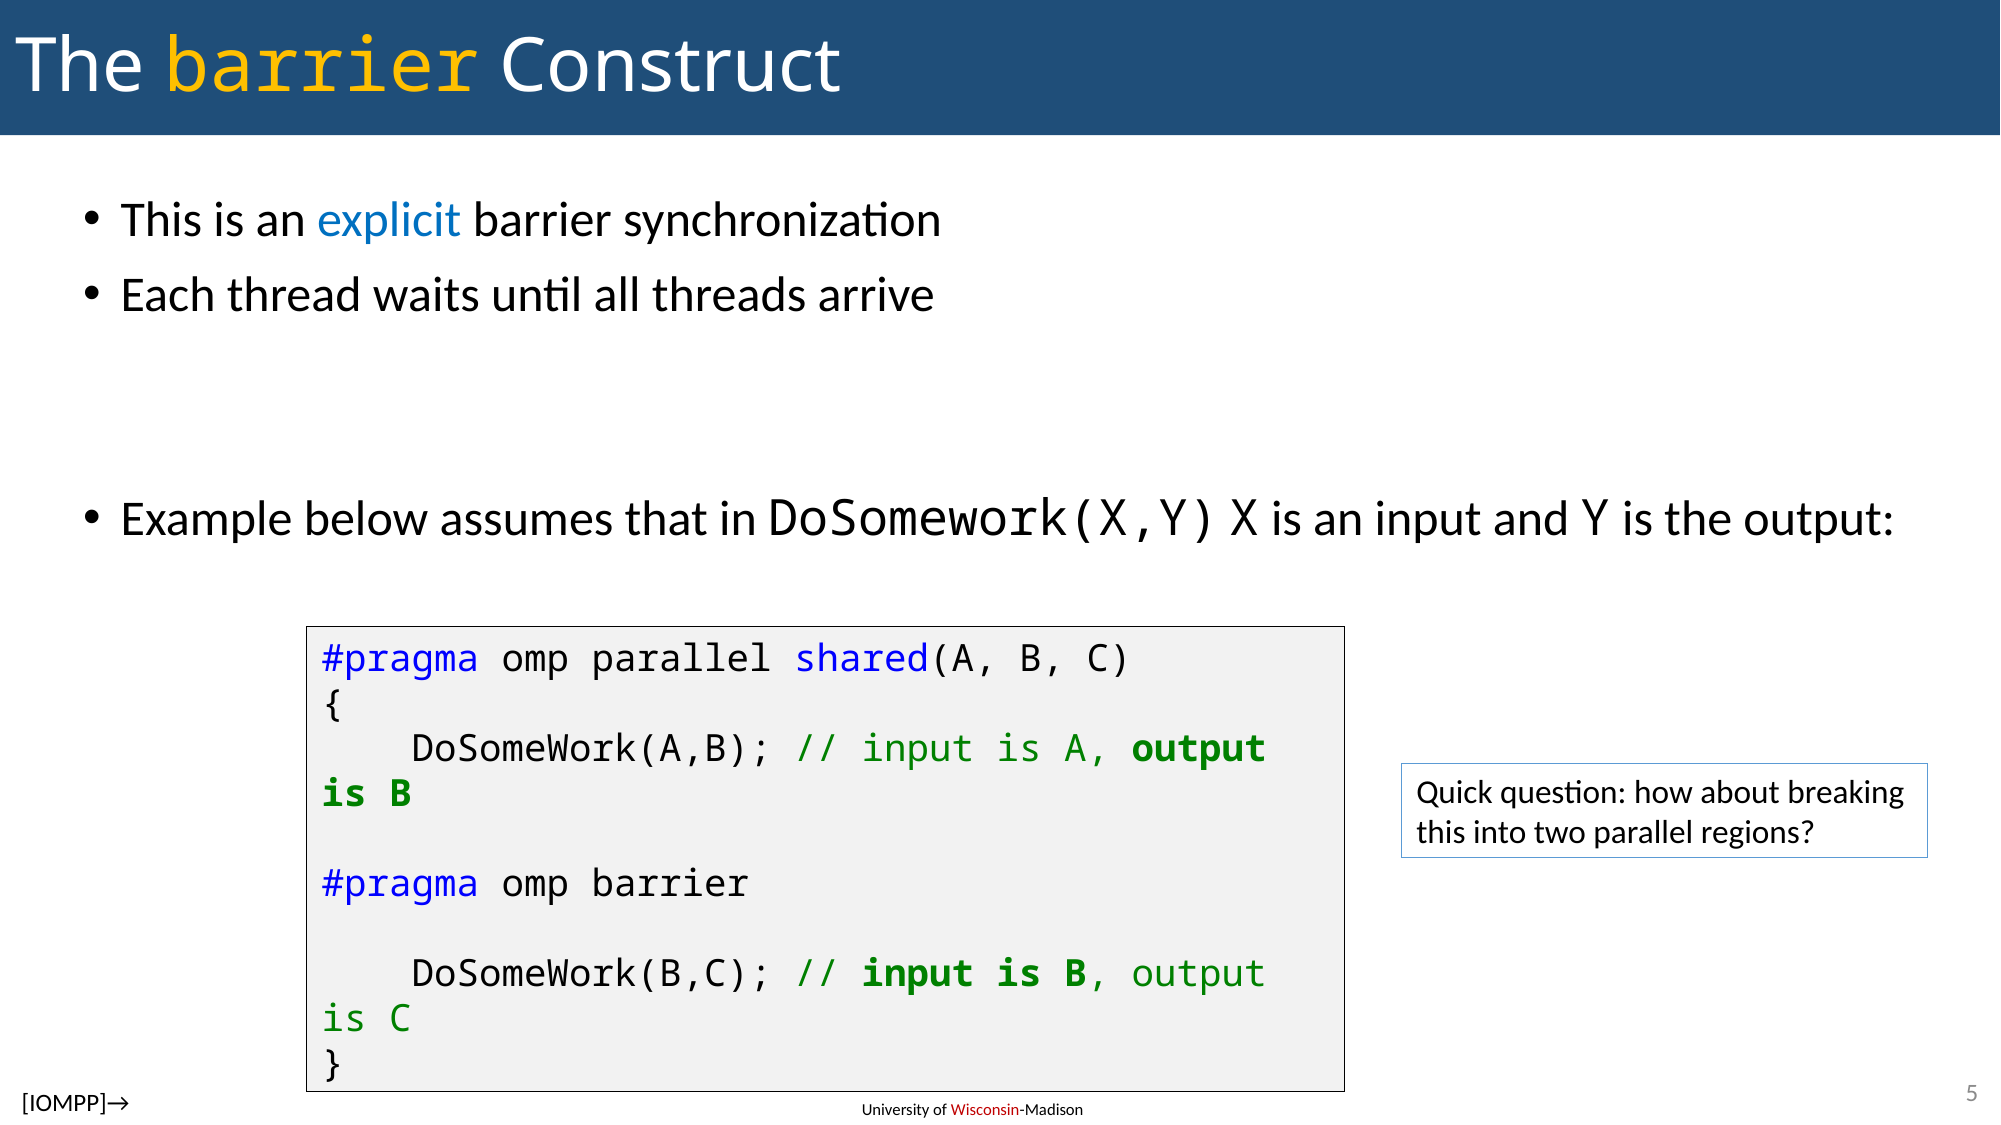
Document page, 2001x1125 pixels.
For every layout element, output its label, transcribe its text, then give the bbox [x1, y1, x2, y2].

slide_number 5 [1879, 1069, 1994, 1114]
text_box Quick question: how about breaking this into two parallel regions? [1401, 763, 1928, 858]
text_box [IOMPP]→ [6, 1079, 178, 1125]
list This is an explicit barrier synchronization Each thread waits until all threads arrive Example below assumes that in DoSomework(X,Y) X is an input and Y is the output: [68, 185, 1934, 608]
title The barrier Construct [0, 0, 2000, 136]
text_box #pragma omp parallel shared(A, B, C) { DoSomeWork(A,B); // input is A, output is B #pragma omp barrier DoSomeWork(B,C); // input is B, output is C } [306, 626, 1345, 1092]
